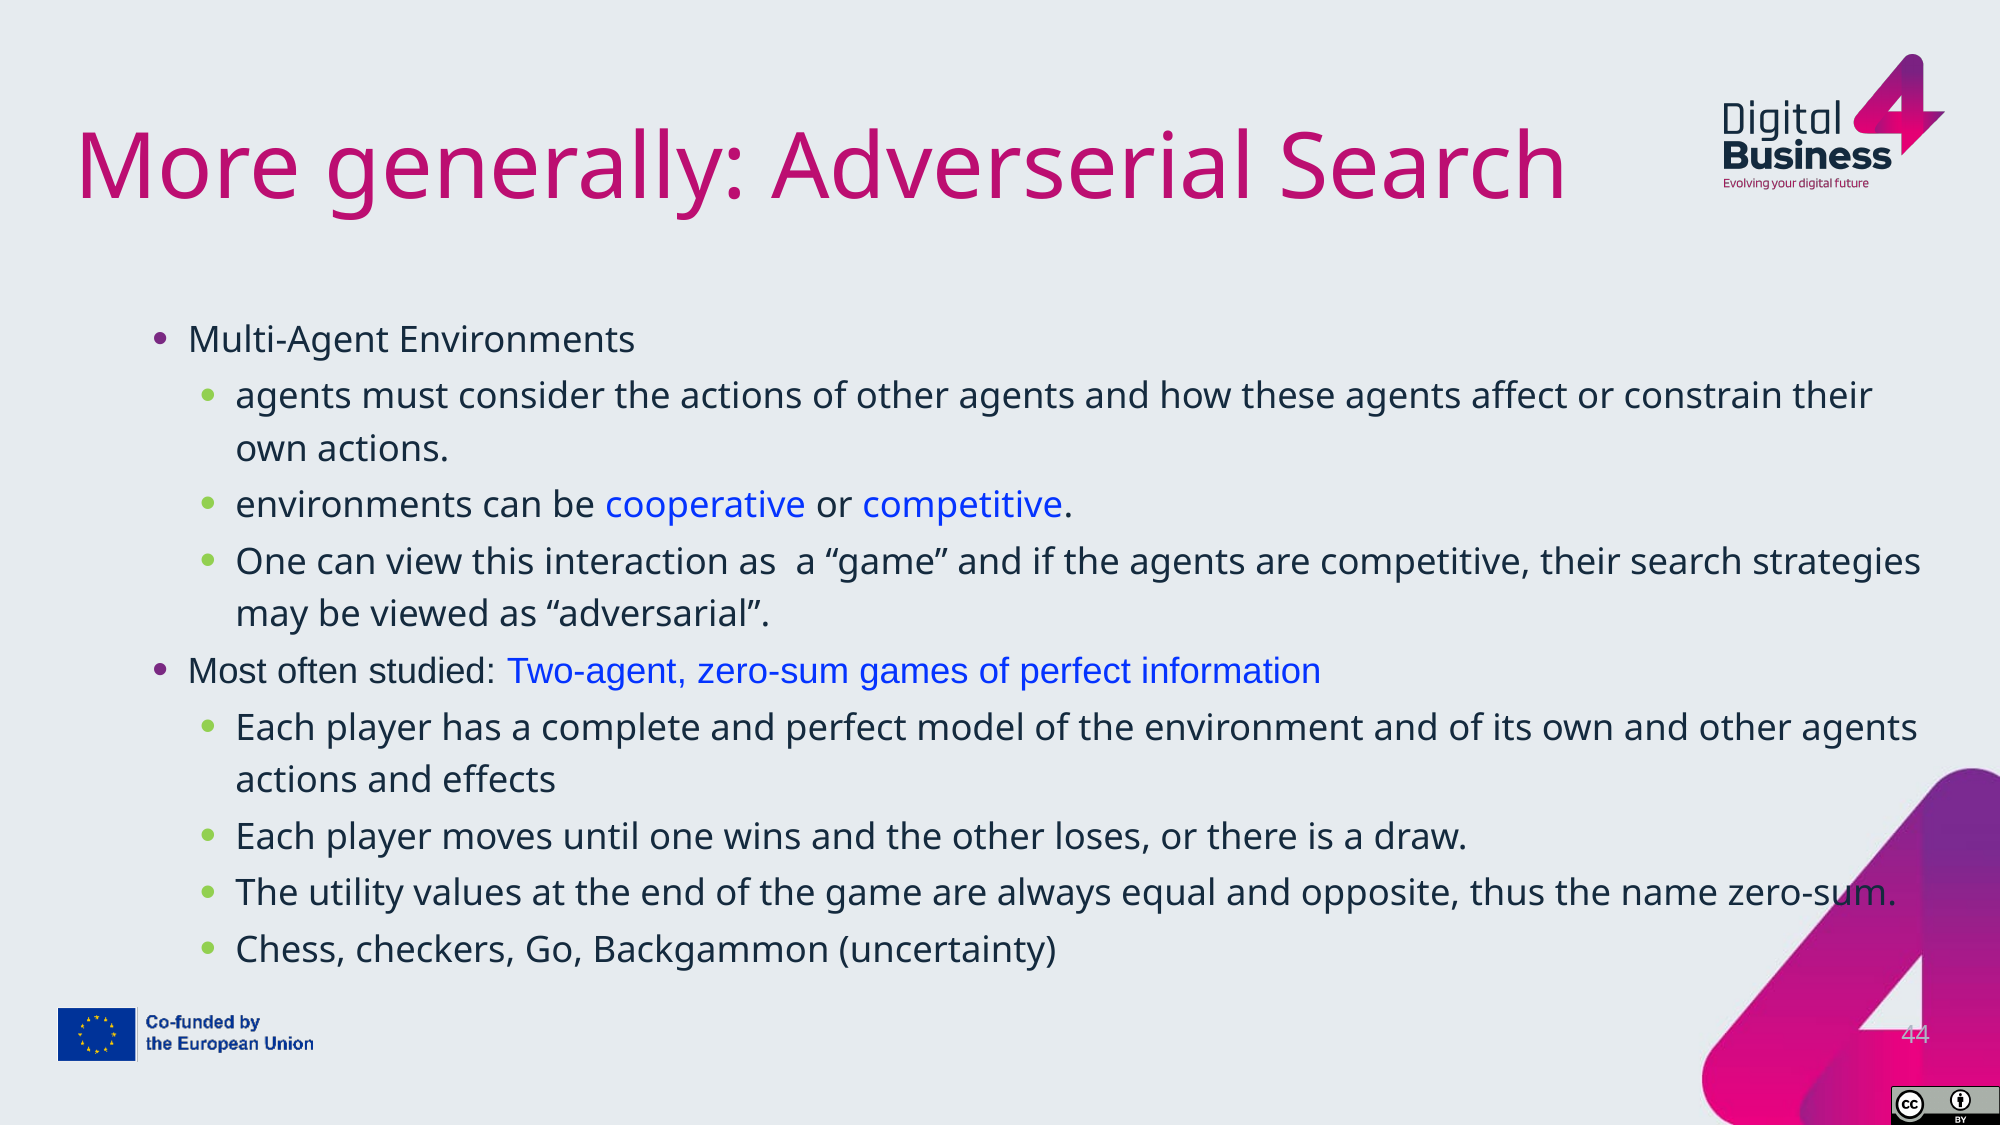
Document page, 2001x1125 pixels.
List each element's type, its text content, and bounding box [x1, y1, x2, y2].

picture [0, 0, 2000, 1125]
text_box Multi-Agent Environments agents must consider the actions of other agents and how these agents affect or constrain their own actions. environments can be cooperative or competitive. One can view this interaction as a “game” and if the agents are competitive, their search strategies may be viewed as “adversarial”. Most often studied: Two-agent, zero-sum games of perfect information Each player has a complete and perfect model of the environment and of its own and other agents actions and effects Each player moves until one wins and the other loses, or there is a draw. The utility values at the end of the game are always equal and opposite, thus the name zero-sum. Chess, checkers, Go, Backgammon (uncertainty) [137, 299, 1969, 998]
title More generally: Adverserial Search [59, 59, 1863, 278]
